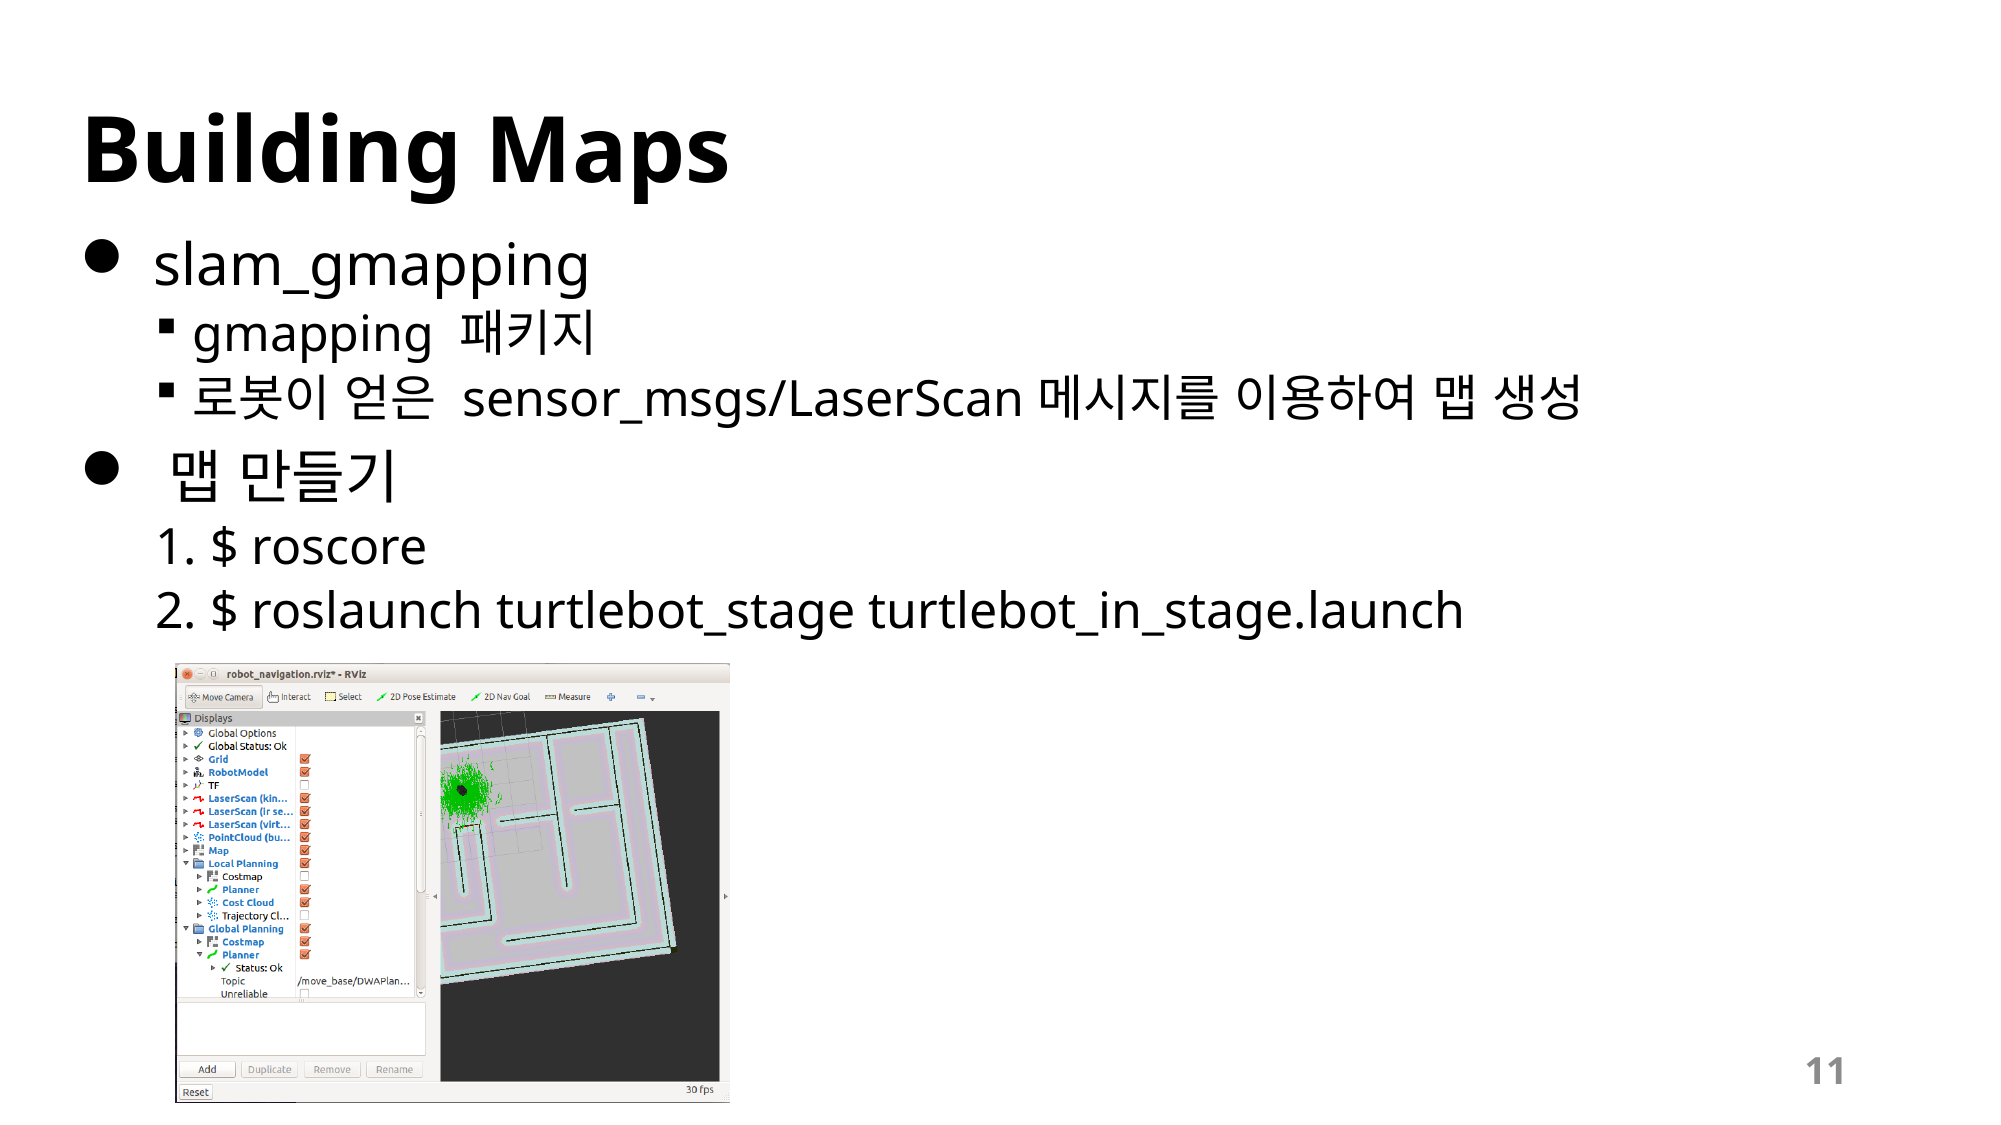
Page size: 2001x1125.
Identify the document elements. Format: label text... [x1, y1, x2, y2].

picture [175, 663, 730, 1103]
slide_number 11 [1412, 1042, 1863, 1103]
title Building Maps [65, 44, 1791, 227]
list slam_gmapping gmapping 패키지 로봇이 얻은 sensor_msgs/LaserScan메시지를 이용하여 맵 생성 맵 만들기 1. $ roscore 2. $ roslaunch turtlebot_stage turtlebot_in_stage.launch [65, 227, 1791, 942]
